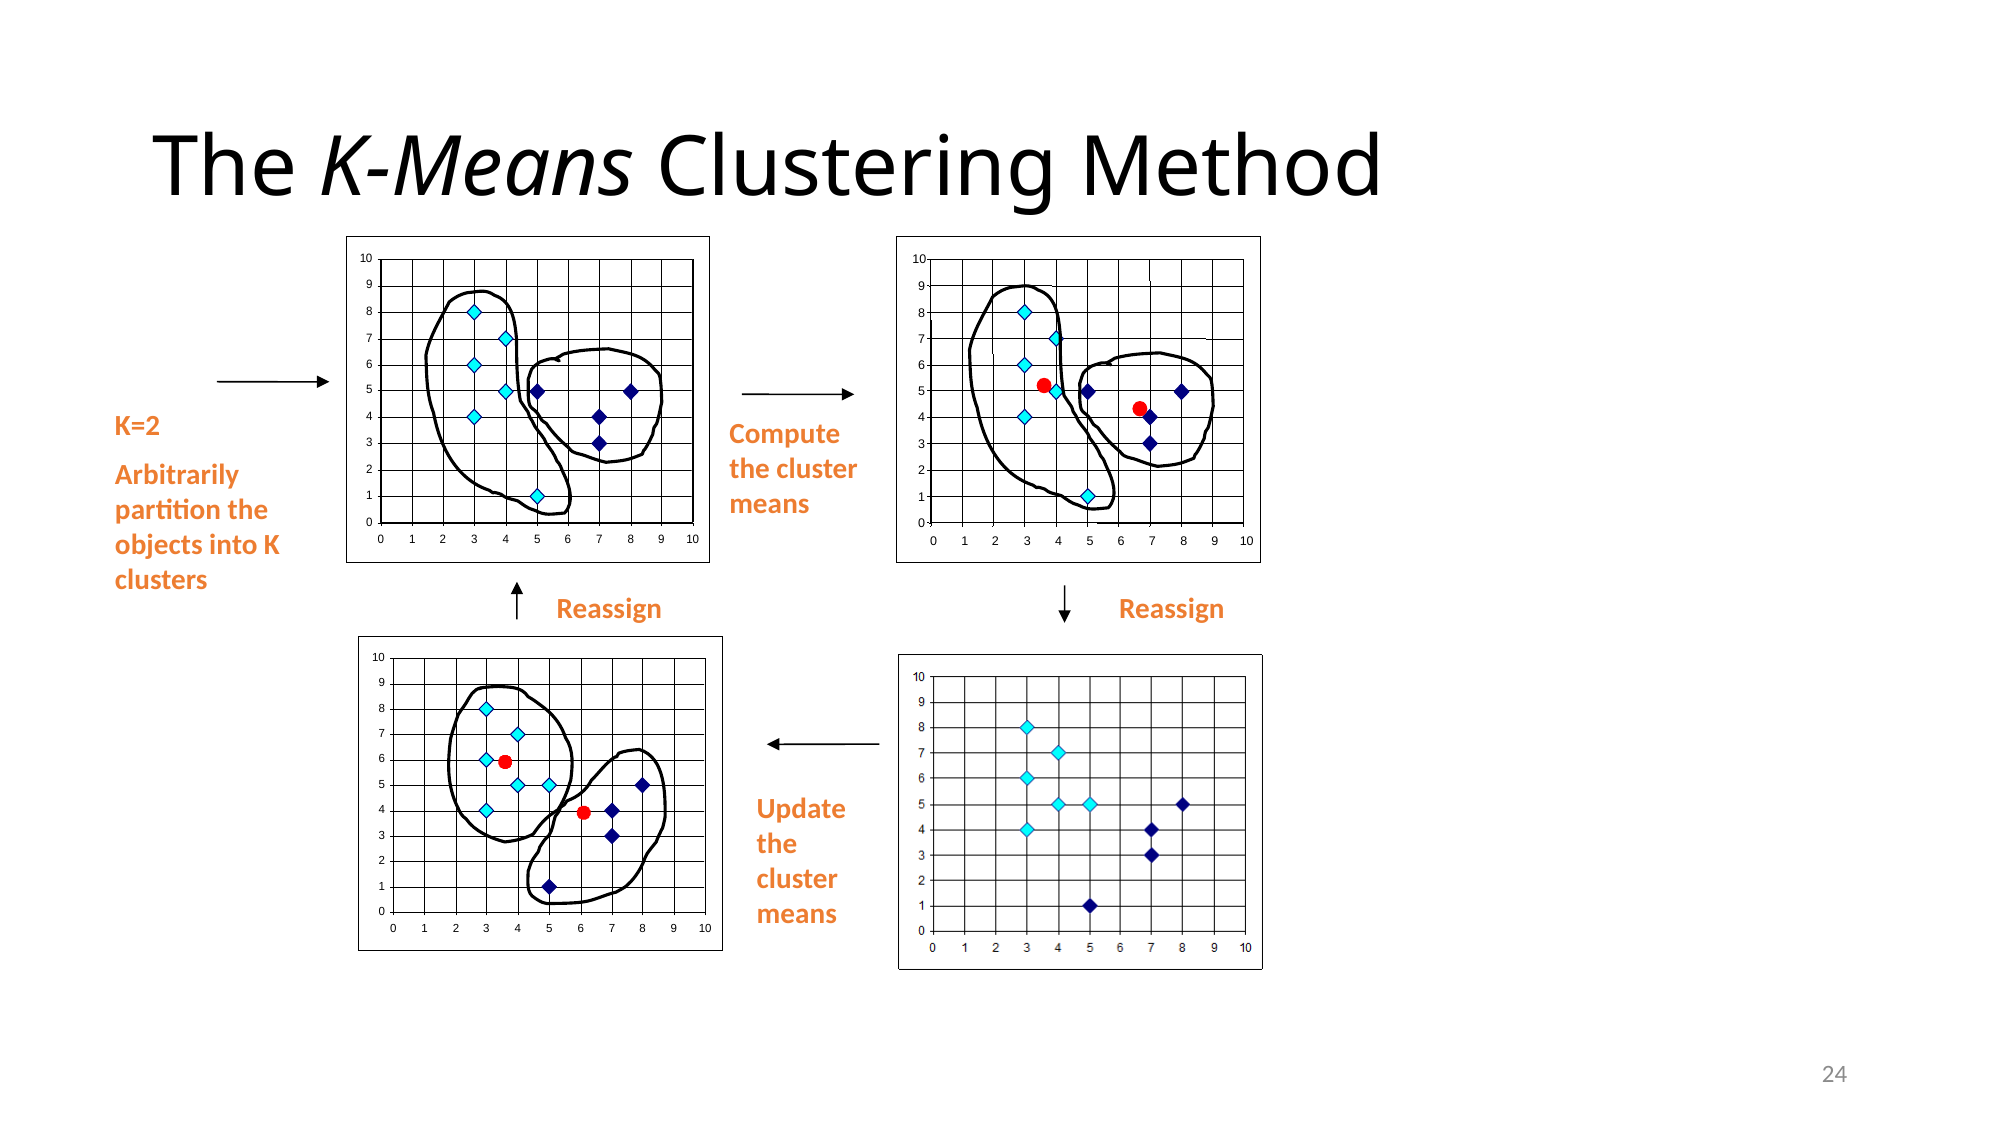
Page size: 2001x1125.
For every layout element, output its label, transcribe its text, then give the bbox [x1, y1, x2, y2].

text_box Reassign [1104, 581, 1267, 632]
text_box [510, 581, 524, 620]
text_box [896, 236, 1261, 563]
text_box [216, 375, 330, 388]
text_box Reassign [541, 581, 705, 631]
text_box [741, 388, 855, 401]
title The K-Means Clustering Method [137, 59, 1863, 278]
text_box [1058, 585, 1071, 623]
slide_number 24 [1412, 1042, 1863, 1103]
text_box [354, 631, 880, 957]
picture [894, 650, 1270, 976]
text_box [341, 231, 717, 570]
text_box K=2 Arbitrarily partition the objects into K clusters [100, 398, 355, 603]
text_box Compute the cluster means [717, 406, 892, 527]
